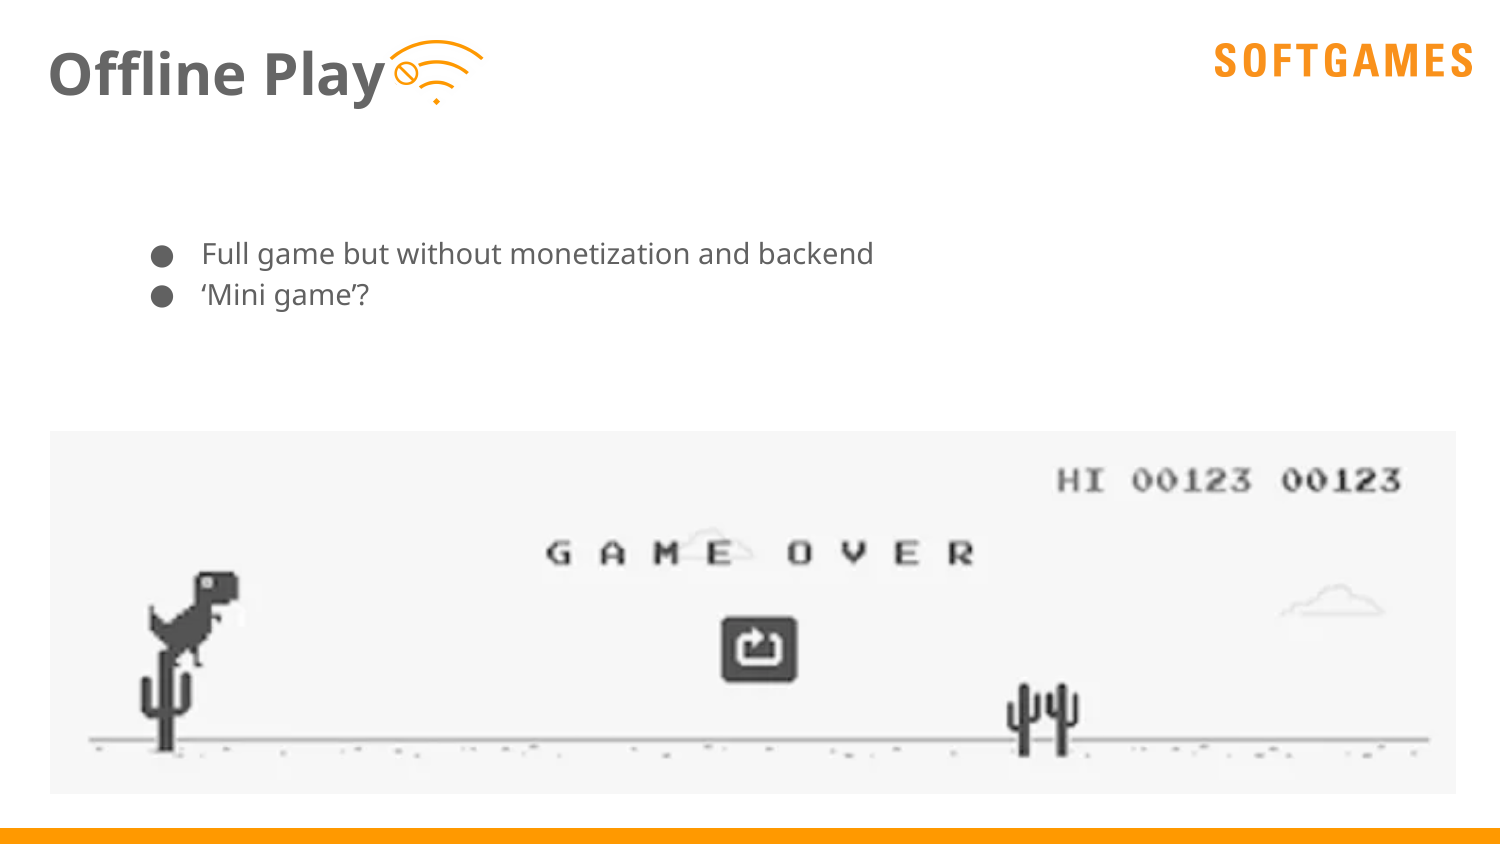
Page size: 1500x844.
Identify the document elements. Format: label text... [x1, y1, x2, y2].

picture [383, 34, 490, 111]
picture [49, 431, 1456, 794]
list Full game but without monetization and backend ‘Mini game’? [111, 215, 1389, 429]
title Offline Play [491, 35, 1265, 110]
title Offline Play [32, 35, 381, 110]
picture [1265, 43, 1472, 77]
